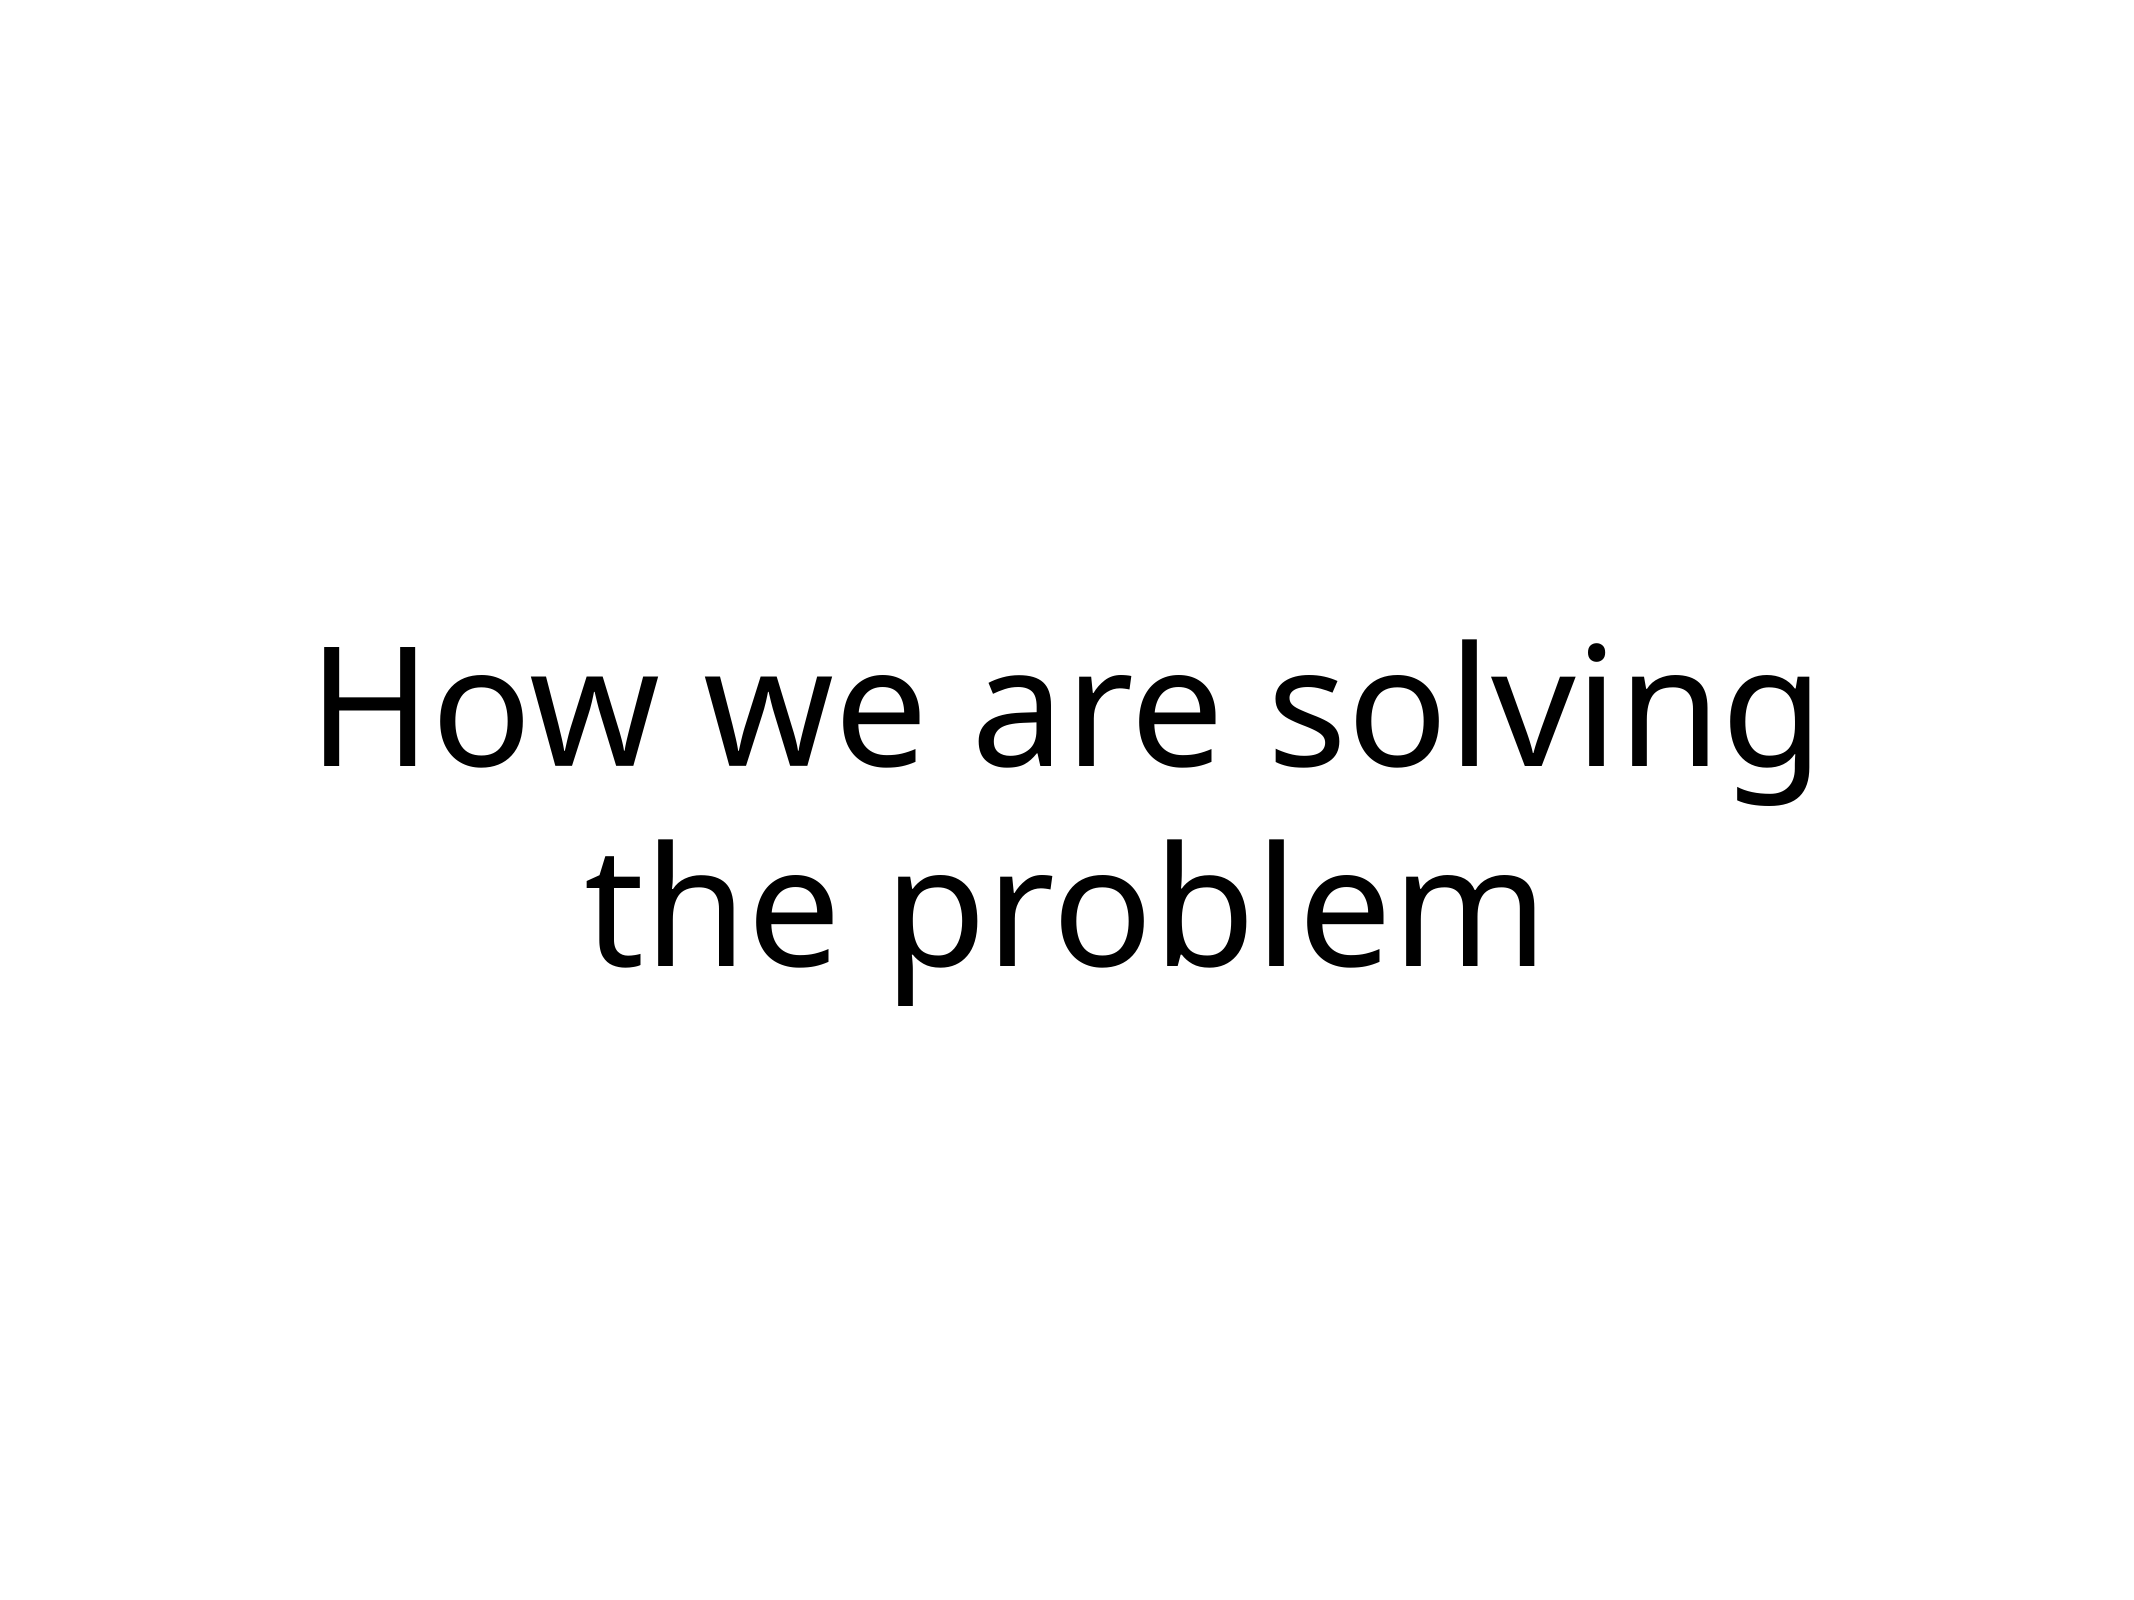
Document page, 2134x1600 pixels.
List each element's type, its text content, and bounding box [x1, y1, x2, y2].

title How we are solving the problem [207, 528, 1926, 1072]
